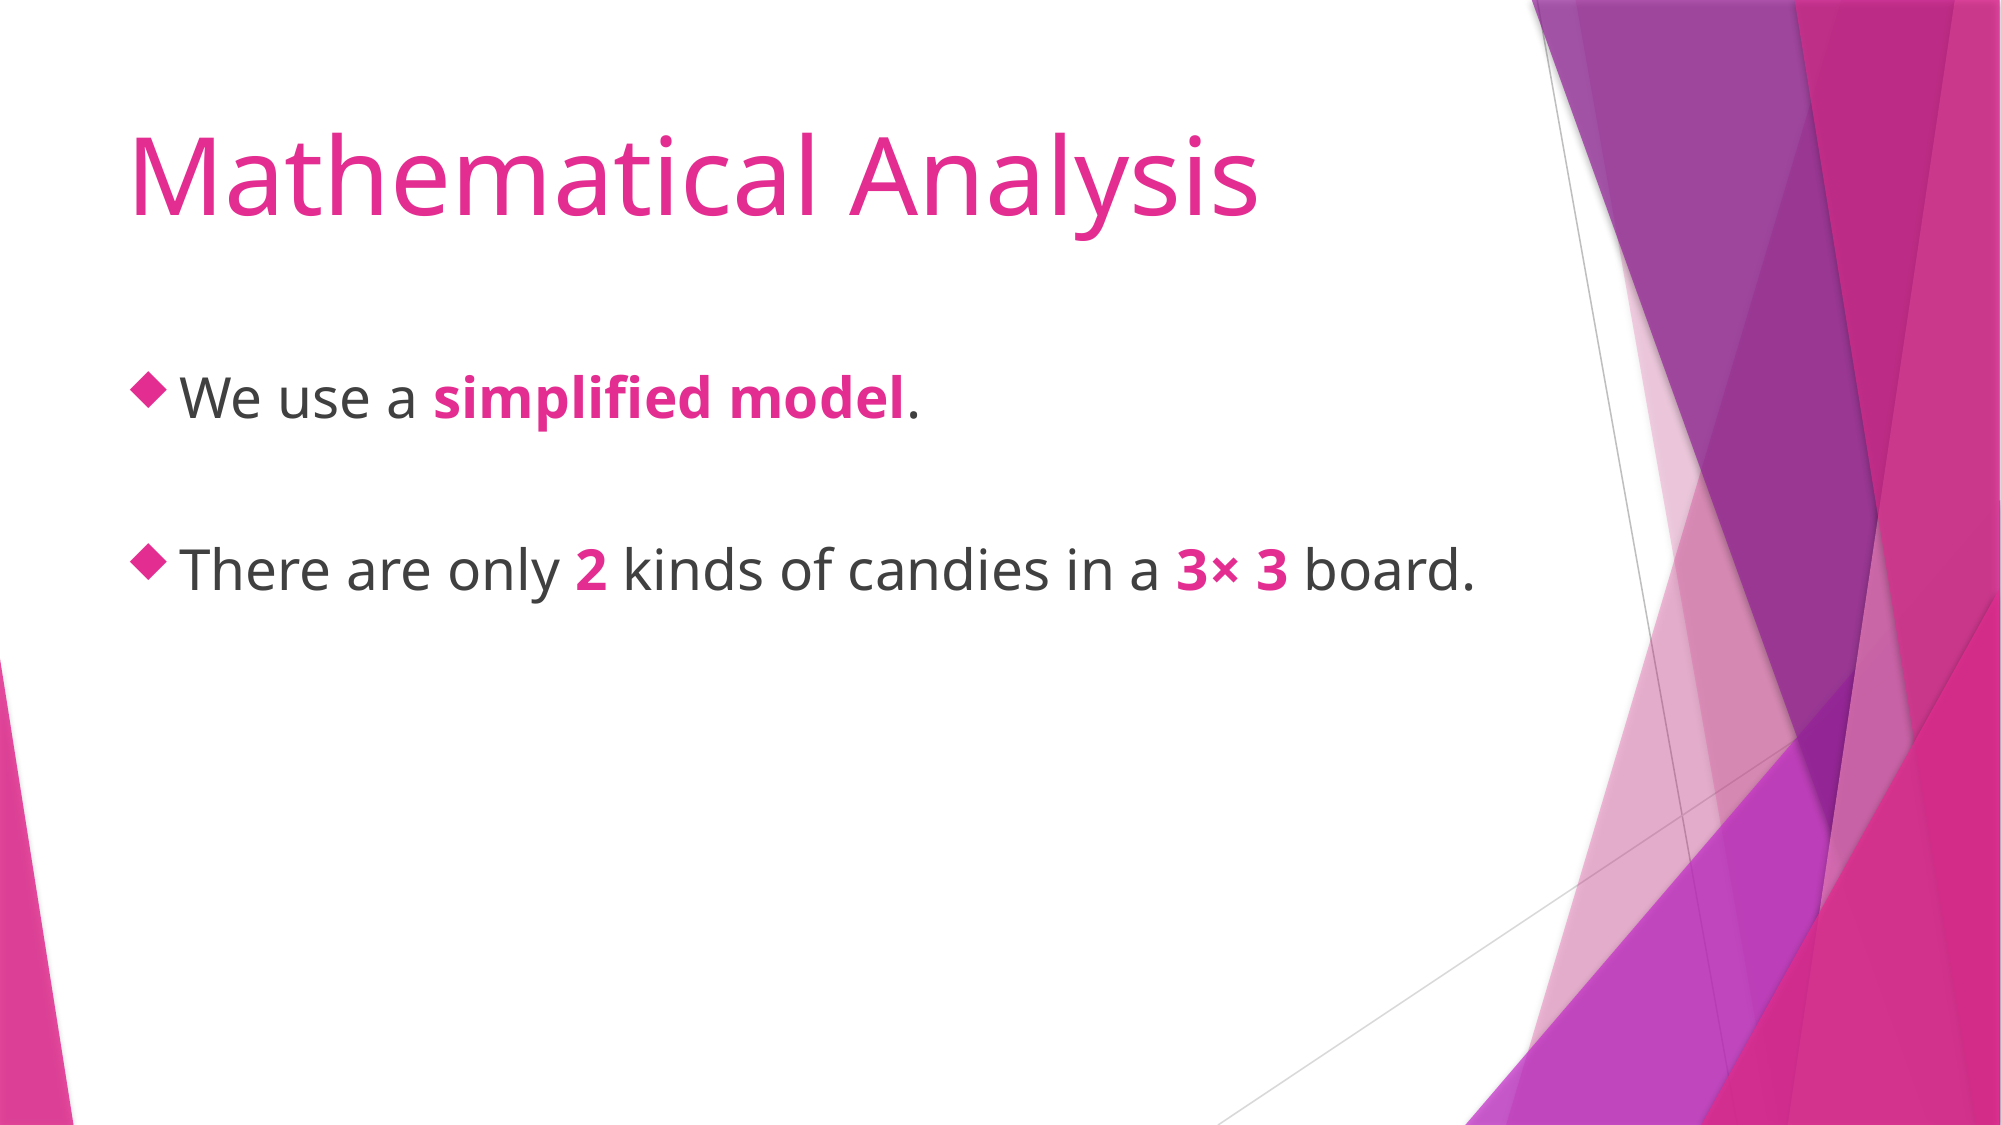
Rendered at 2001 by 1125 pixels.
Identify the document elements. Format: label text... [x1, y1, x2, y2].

title Mathematical Analysis [111, 99, 1522, 317]
list We use a simplified model. There are only 2 kinds of candies in a 3× 3 board. [111, 354, 1522, 657]
